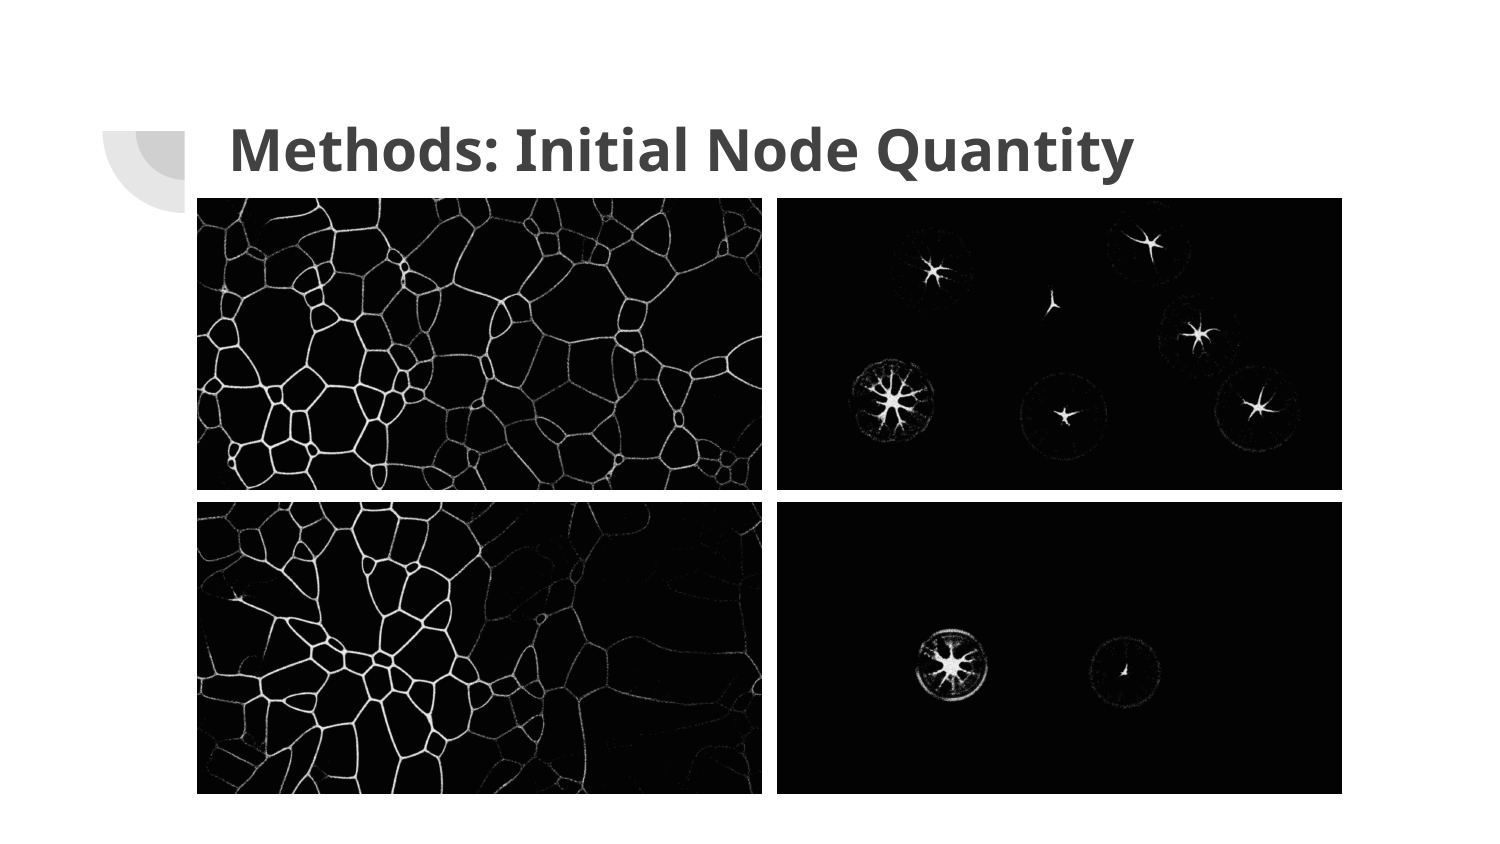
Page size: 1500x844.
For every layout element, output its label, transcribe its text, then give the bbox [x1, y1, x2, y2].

picture [197, 198, 762, 490]
title Methods: Initial Node Quantity [213, 98, 1368, 263]
picture [777, 198, 1342, 490]
picture [777, 502, 1342, 795]
picture [197, 502, 762, 795]
